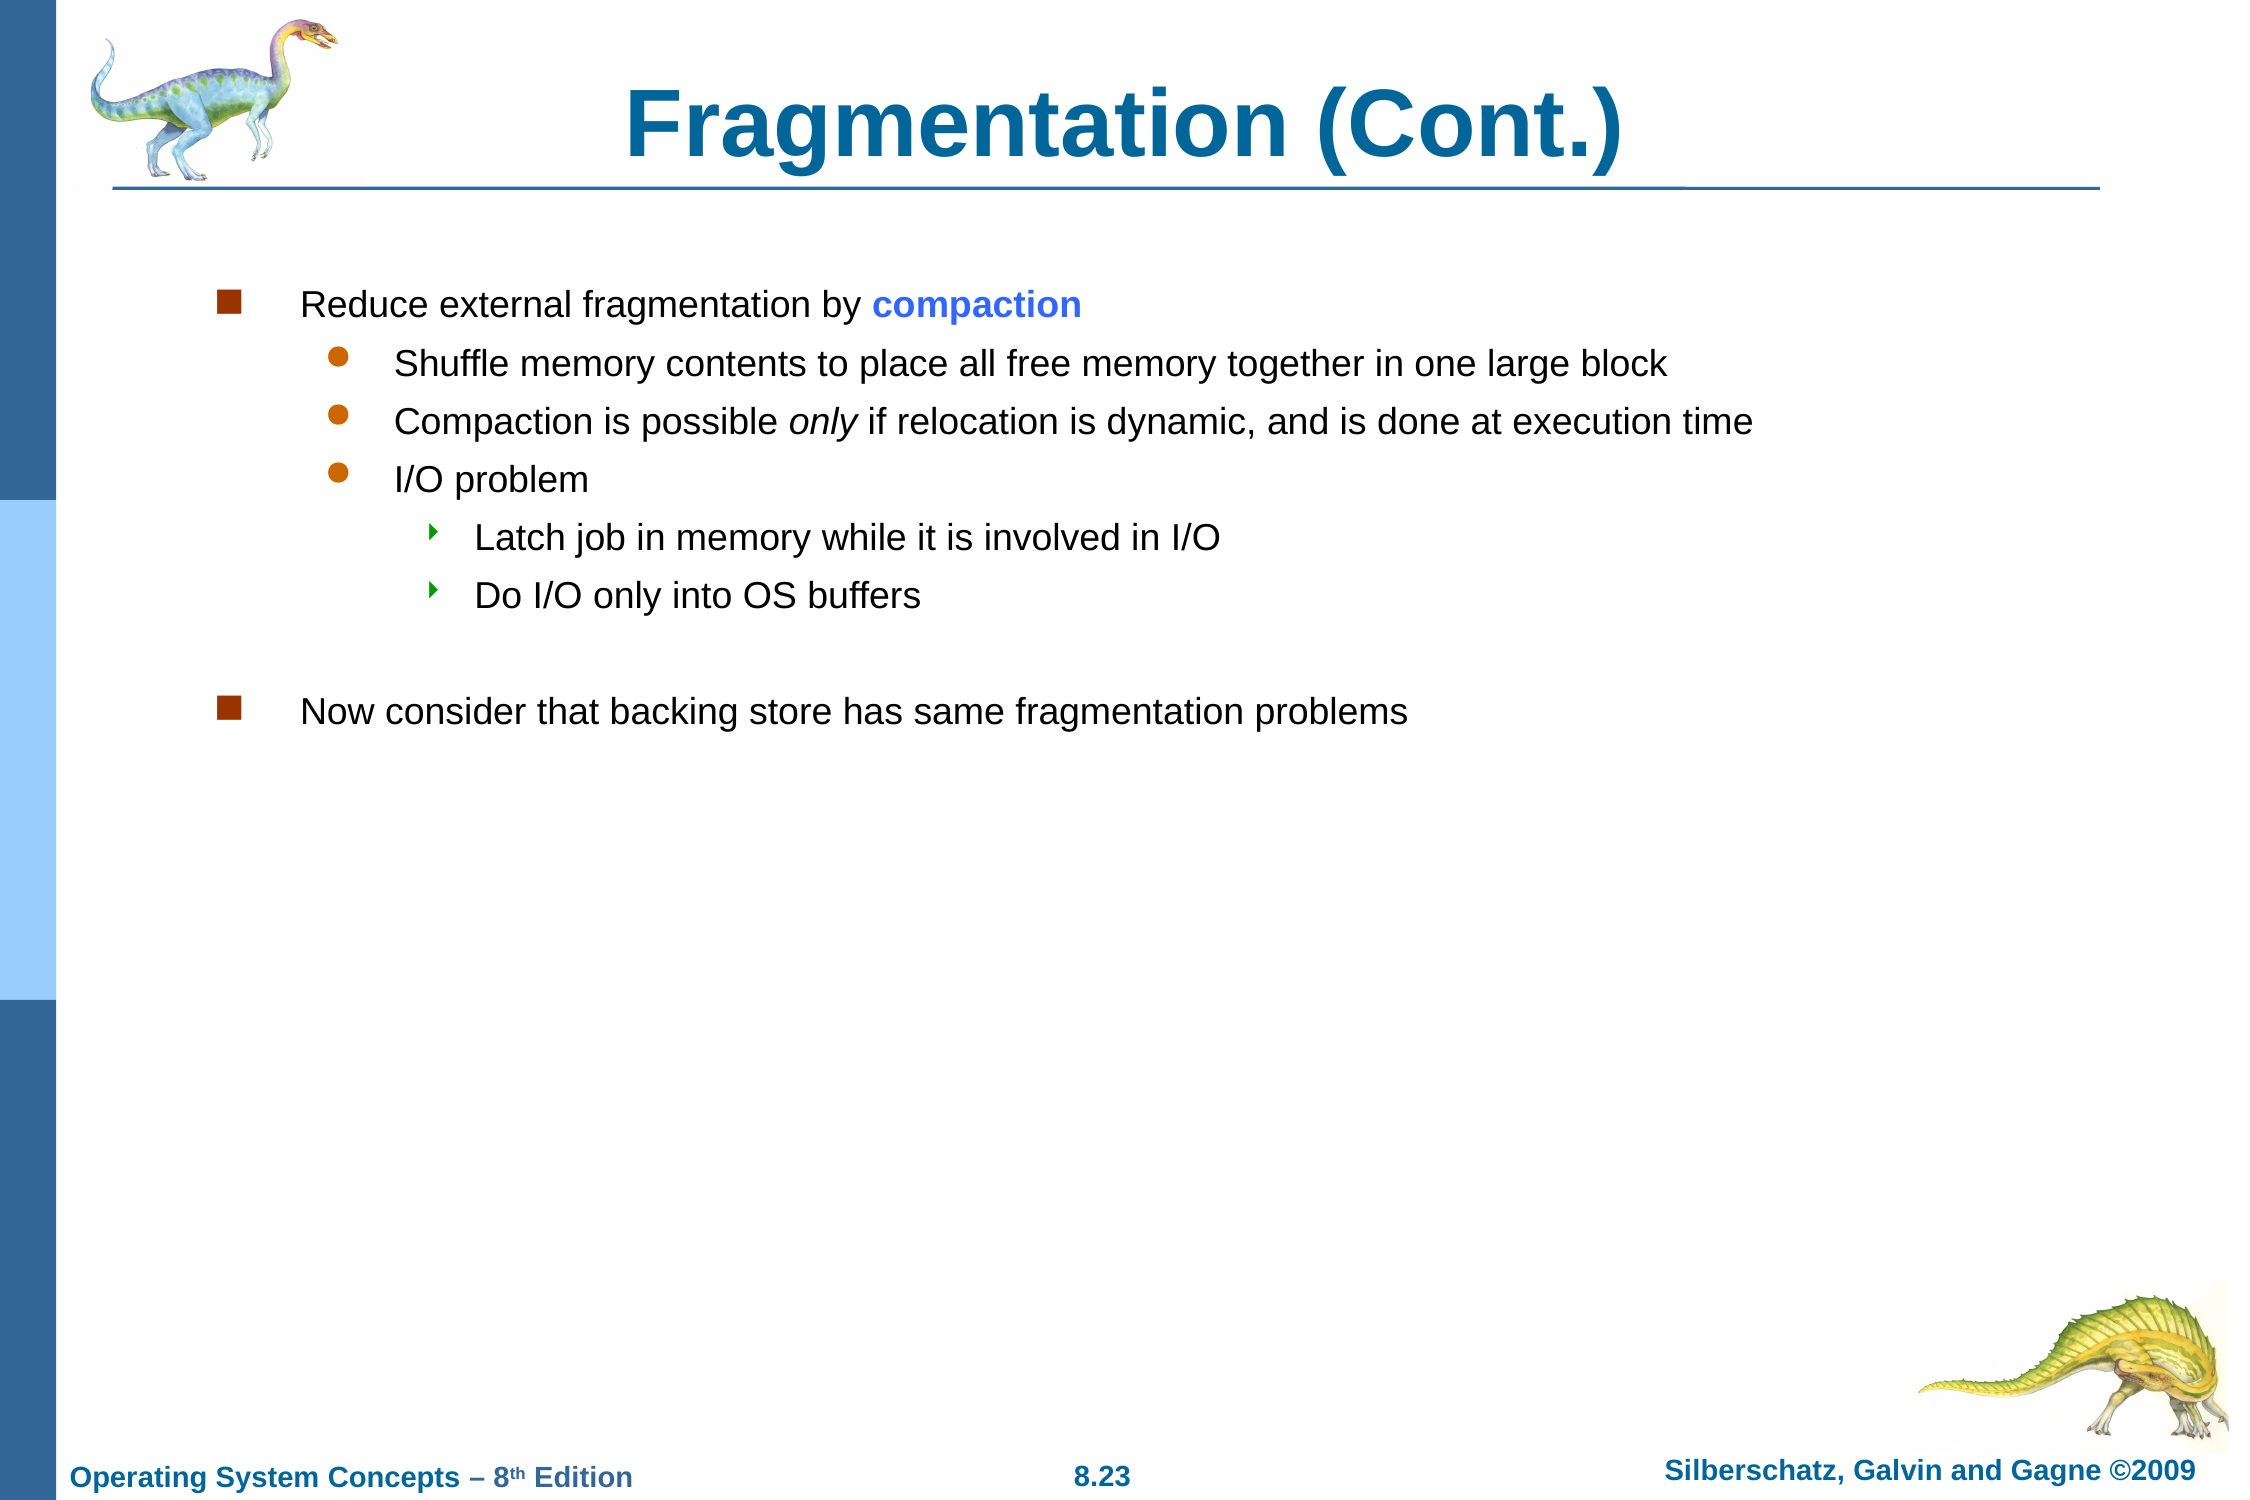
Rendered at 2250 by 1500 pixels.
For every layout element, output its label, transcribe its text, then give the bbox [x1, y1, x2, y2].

picture [70, 0, 365, 199]
picture [1913, 1279, 2229, 1453]
title Fragmentation (Cont.) [112, 60, 2138, 187]
list Reduce external fragmentation by compaction Shuffle memory contents to place all free memory together in one large block Compaction is possible only if relocation is dynamic, and is done at execution time I/O problem Latch job in memory while it is involved in I/O Do I/O only into OS buffers Now consider that backing store has same fragmentation problems [198, 269, 2224, 1261]
